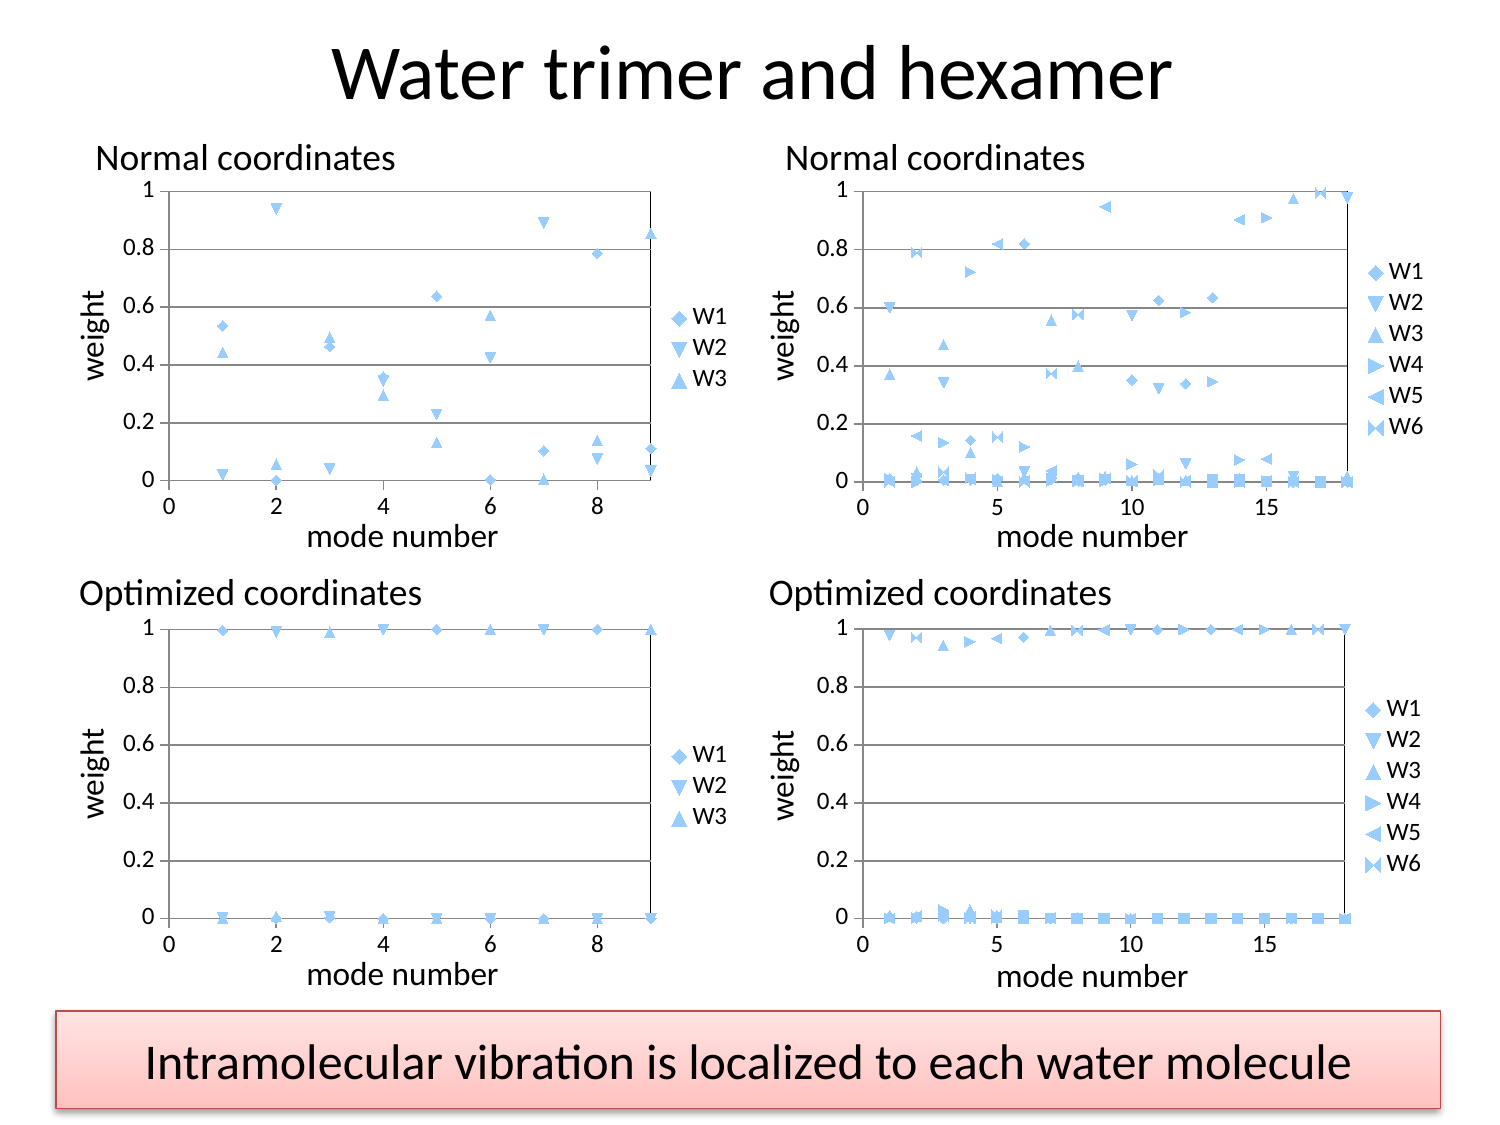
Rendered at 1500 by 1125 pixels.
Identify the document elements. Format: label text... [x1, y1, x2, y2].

text_box Normal coordinates [770, 125, 1101, 185]
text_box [62, 560, 1443, 997]
text_box mode number [981, 538, 1204, 558]
chart [110, 171, 749, 528]
title Water trimer and hexamer [30, 14, 1475, 124]
text_box weight [62, 275, 105, 397]
text_box mode number [291, 536, 514, 558]
text_box Normal coordinates [80, 125, 412, 185]
chart [803, 171, 1445, 530]
text_box weight [753, 275, 798, 397]
text_box Intramolecular vibration is localized to each water molecule [55, 1010, 1441, 1109]
